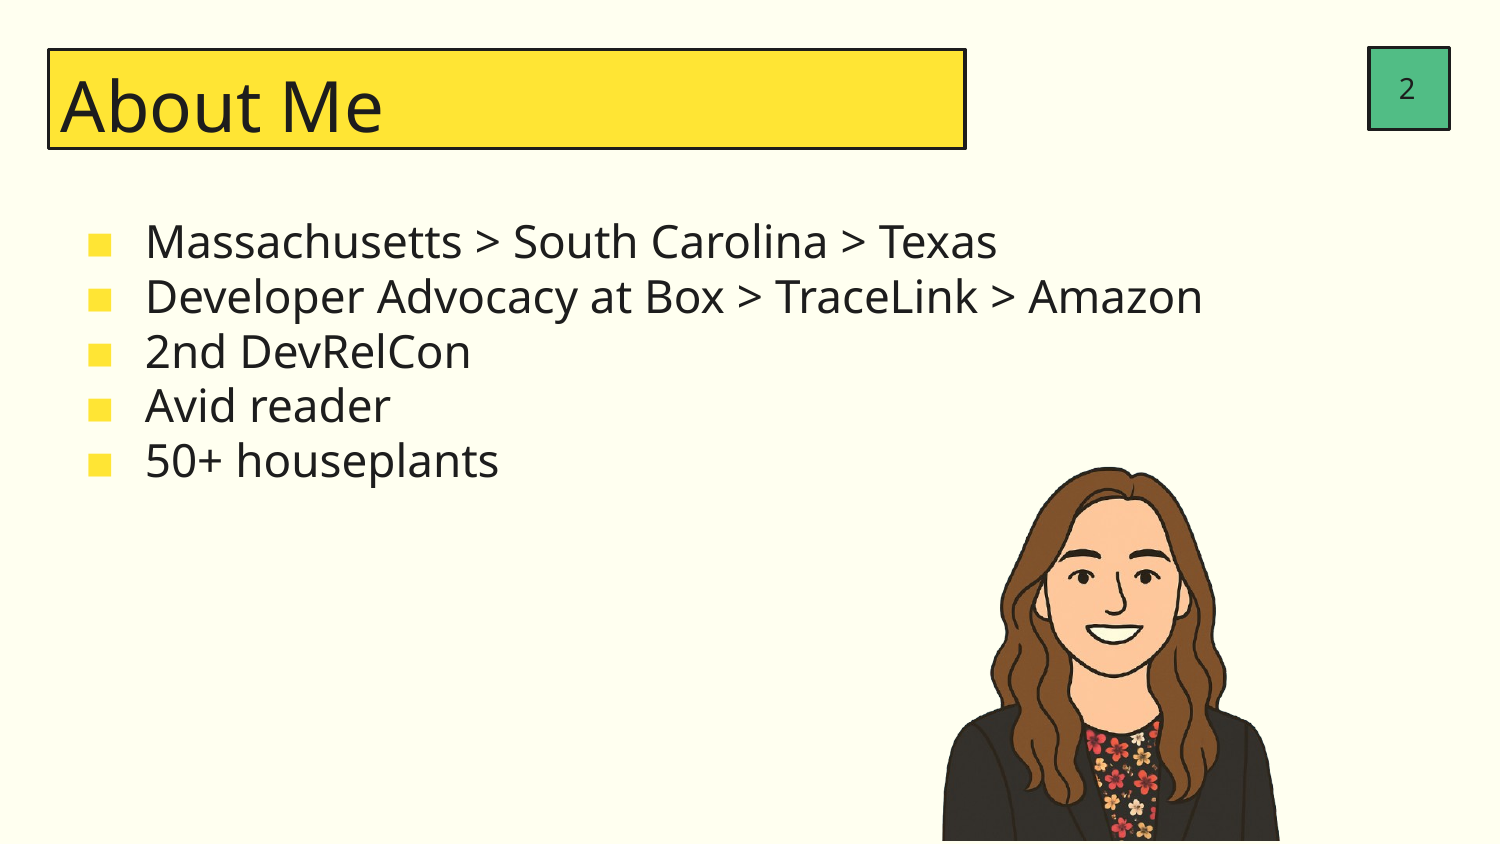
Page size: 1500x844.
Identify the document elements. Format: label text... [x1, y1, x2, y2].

list Massachusetts > South Carolina > Texas Developer Advocacy at Box > TraceLink > Amazon 2nd DevRelCon Avid reader 50+ houseplants [54, 197, 1352, 647]
picture [917, 449, 1309, 842]
title About Me [45, 55, 959, 167]
slide_number ‹#› [1367, 49, 1448, 132]
